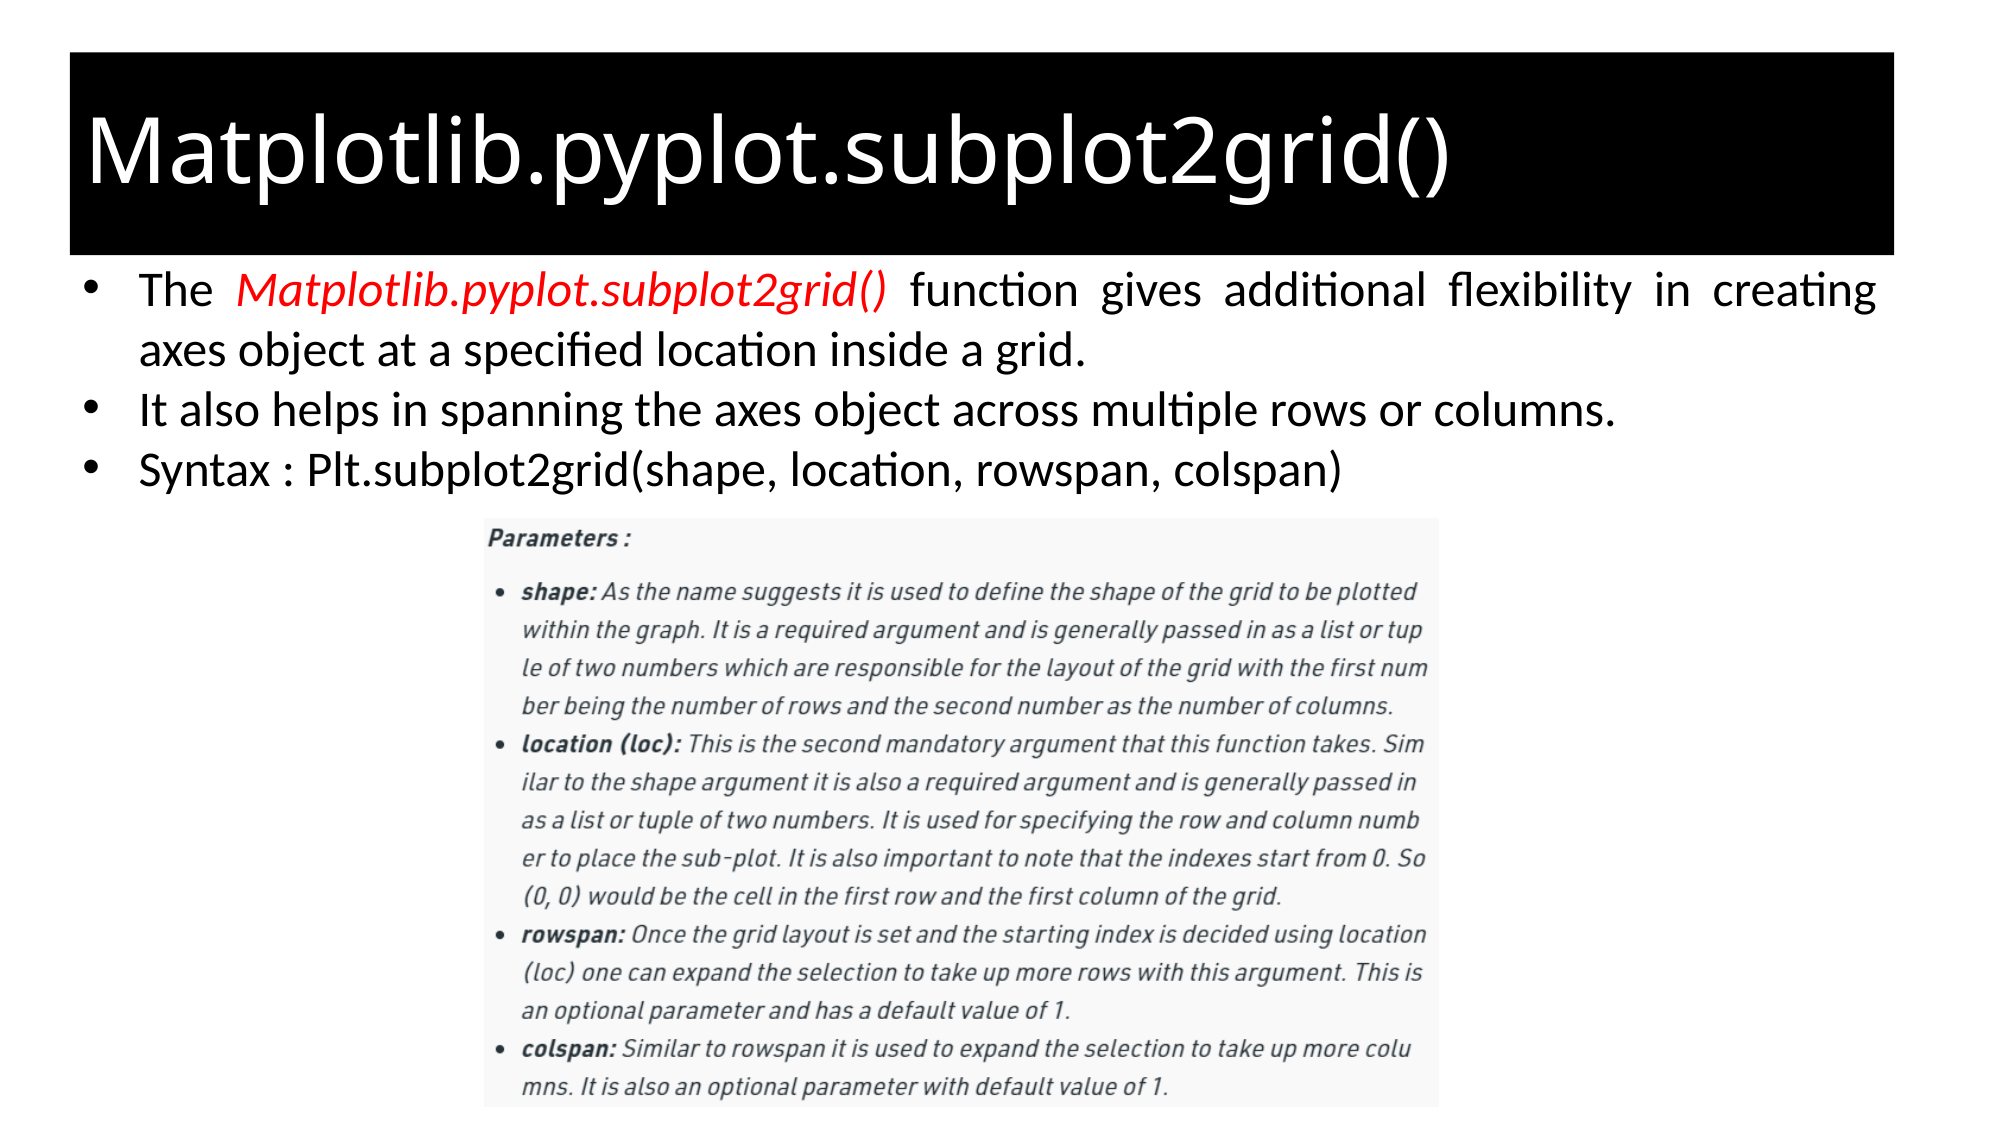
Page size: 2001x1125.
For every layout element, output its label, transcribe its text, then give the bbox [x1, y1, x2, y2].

text_box The Matplotlib.pyplot.subplot2grid() function gives additional flexibility in creating axes object at a specified location inside a grid. It also helps in spanning the axes object across multiple rows or columns. Syntax : Plt.subplot2grid(shape, location, rowspan, colspan) [67, 249, 1892, 565]
title Matplotlib.pyplot.subplot2grid() [69, 52, 1895, 256]
picture [484, 518, 1439, 1107]
